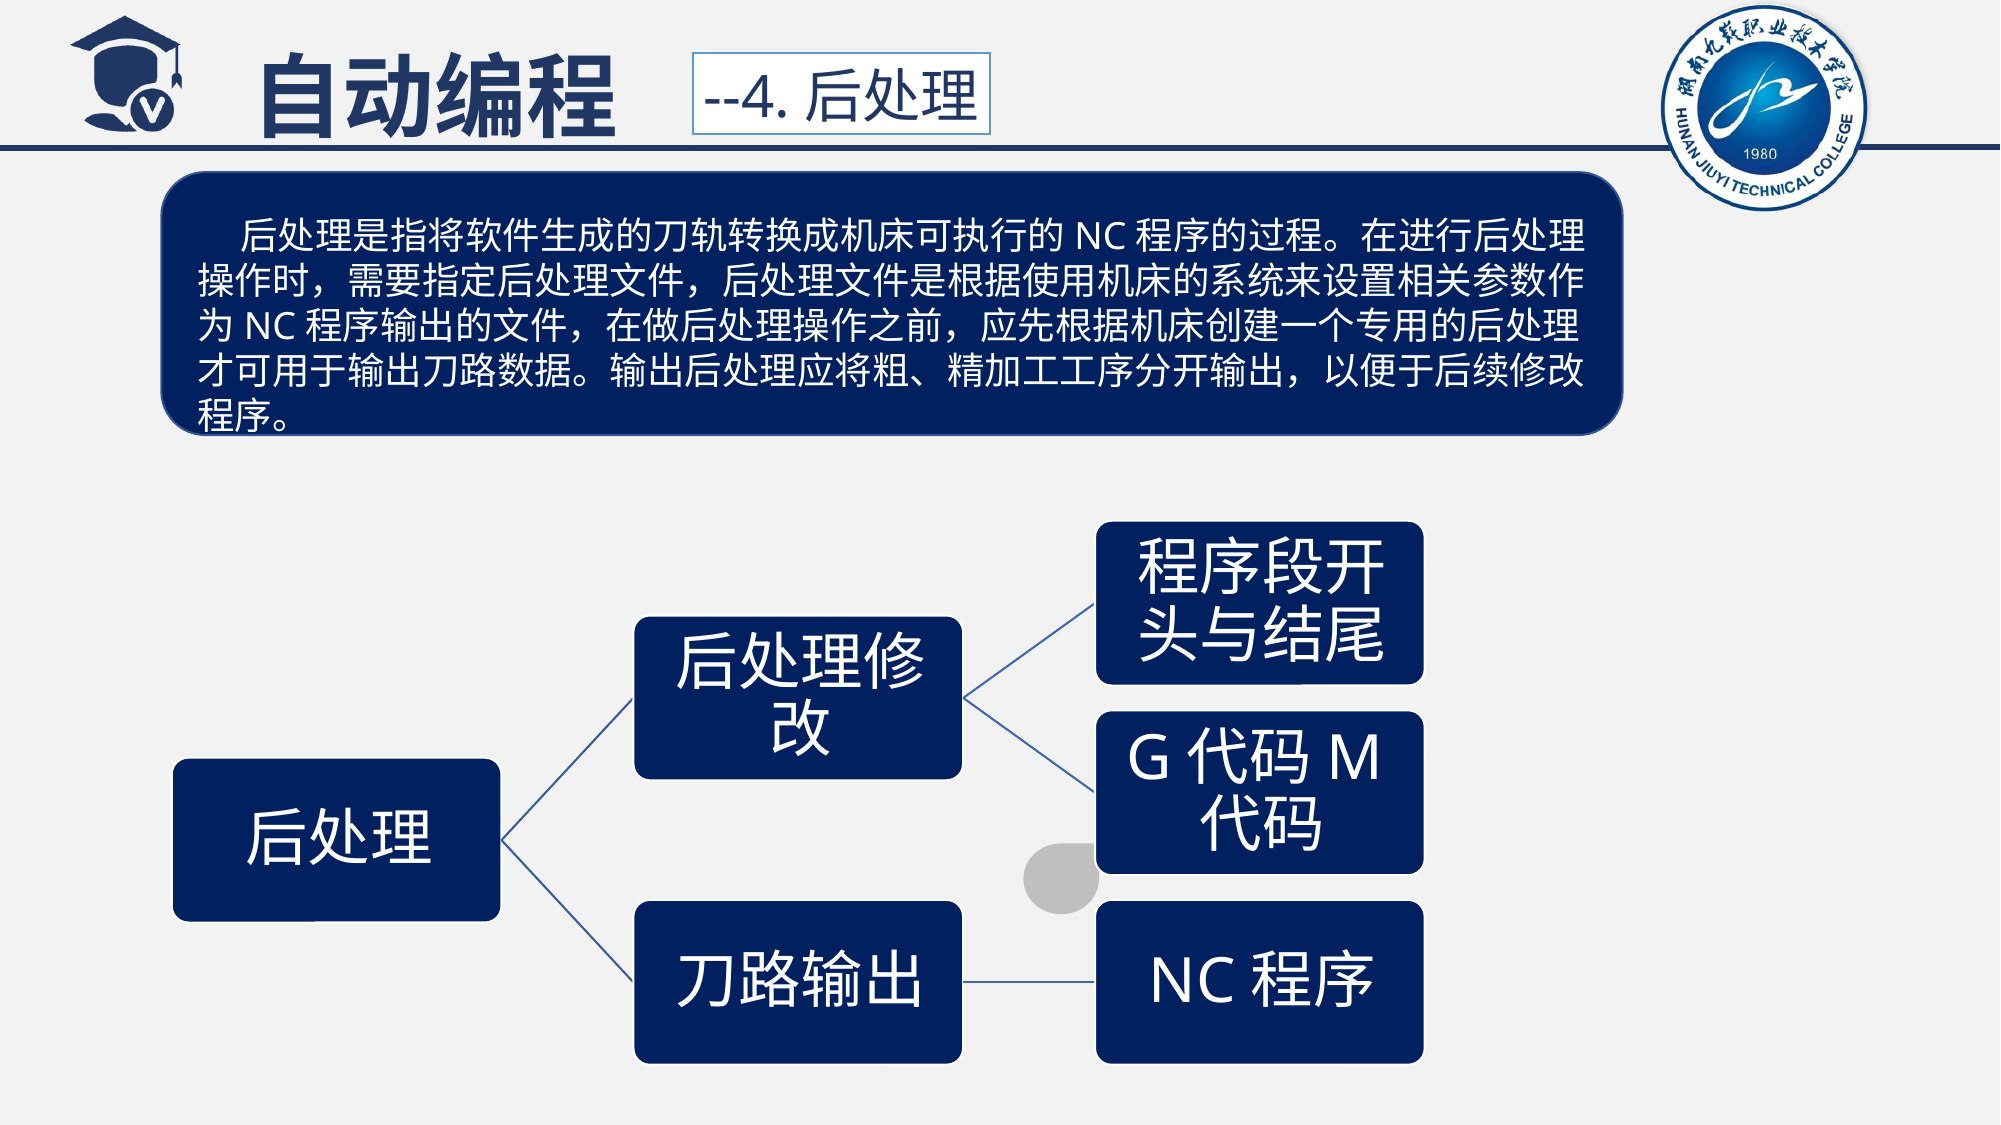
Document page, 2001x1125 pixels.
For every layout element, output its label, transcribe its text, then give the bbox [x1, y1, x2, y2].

picture [61, 5, 189, 141]
text_box [160, 171, 1623, 430]
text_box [171, 467, 1425, 1119]
text_box 后处理是指将软件生成的刀轨转换成机床可执行的NC程序的过程。在进行后处理操作时，需要指定后处理文件，后处理文件是根据使用机床的系统来设置相关参数作为NC程序输出的文件，在做后处理操作之前，应先根据机床创建一个专用的后处理才可用于输出刀路数据。输出后处理应将粗、精加工工序分开输出，以便于后续修改程序。 [182, 205, 1623, 445]
text_box 自动编程 [161, 15, 892, 173]
picture [1643, 0, 1889, 229]
text_box --4.后处理 [892, 52, 991, 135]
